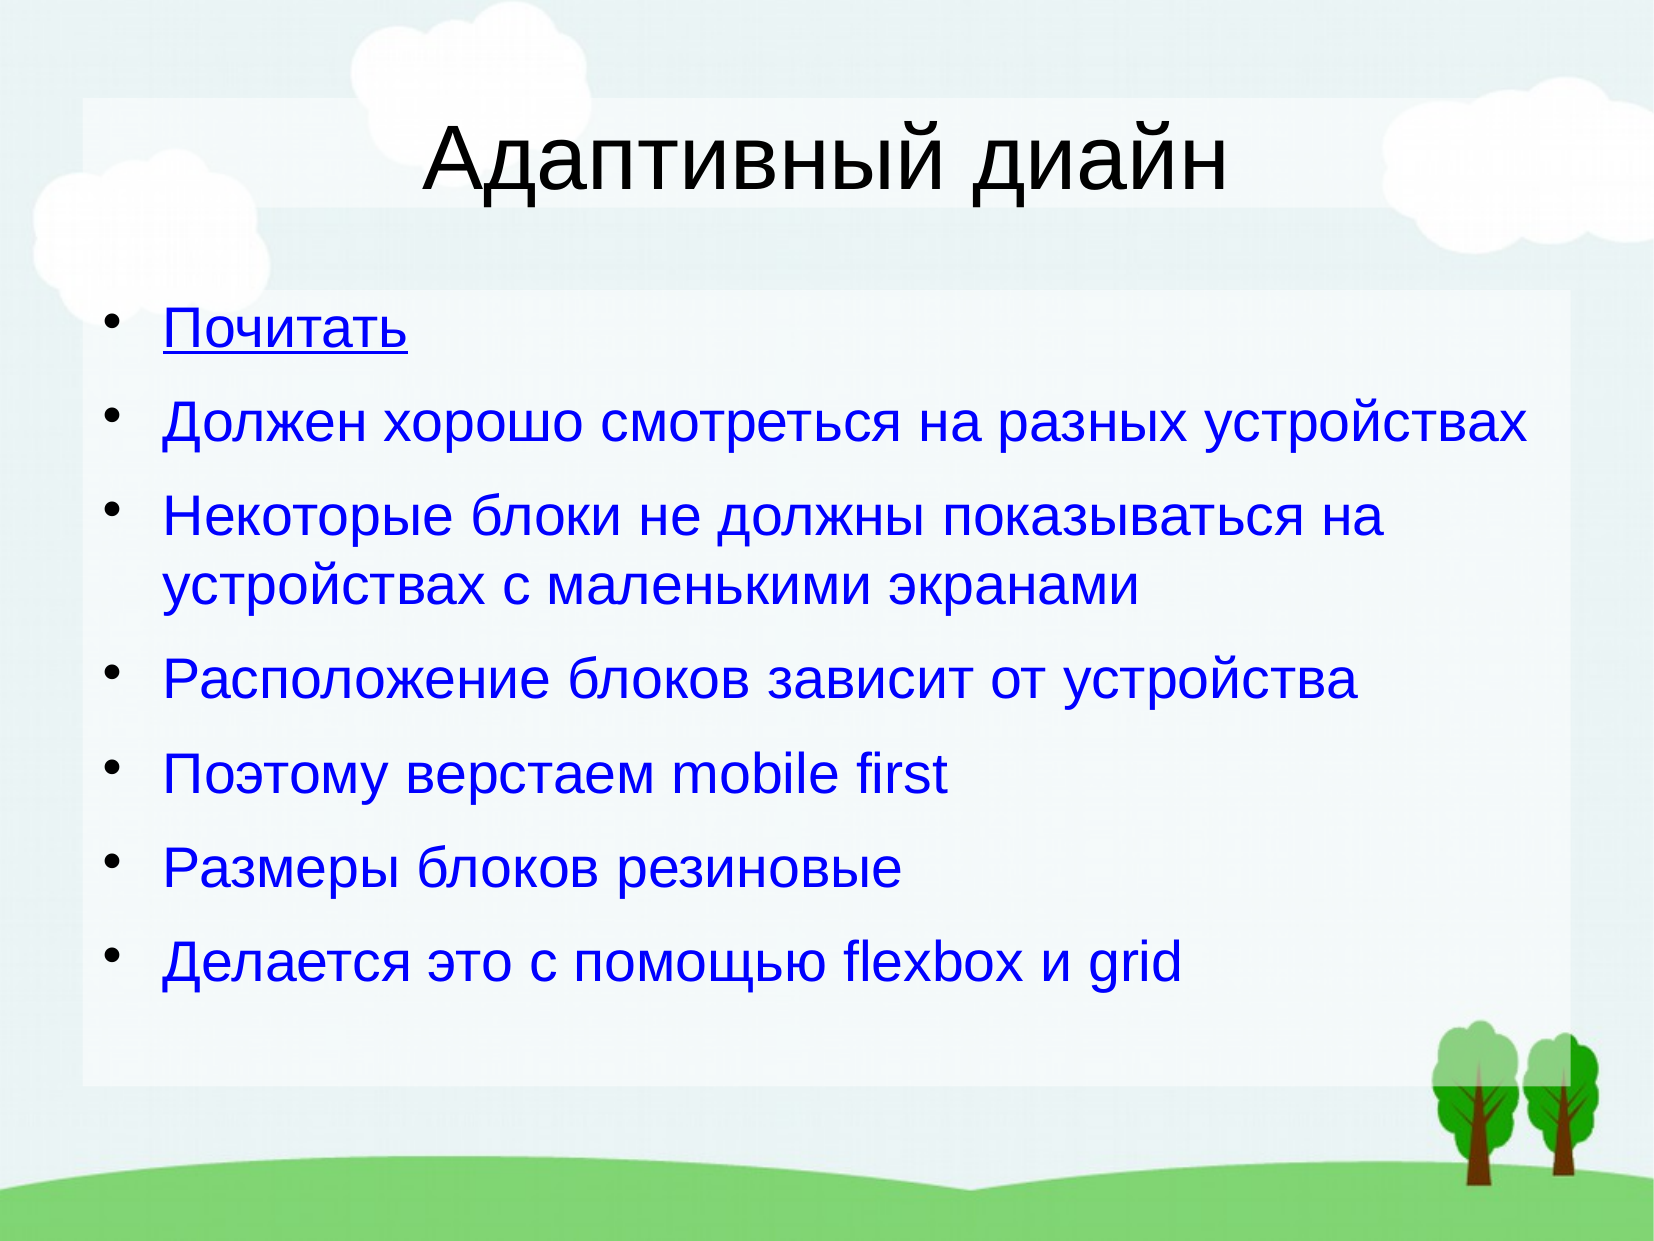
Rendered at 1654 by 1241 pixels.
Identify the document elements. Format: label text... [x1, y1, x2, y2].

picture [0, 0, 1654, 1241]
text_box Почитать Должен хорошо смотреться на разных устройствах Некоторые блоки не должны показываться на устройствах с маленькими экранами Расположение блоков зависит от устройства Поэтому верстаем mobile first Размеры блоков резиновые Делается это с помощью flexbox и grid [82, 290, 1571, 1010]
text_box [82, 1010, 1571, 1087]
text_box Адаптивный диайн [82, 97, 1571, 208]
